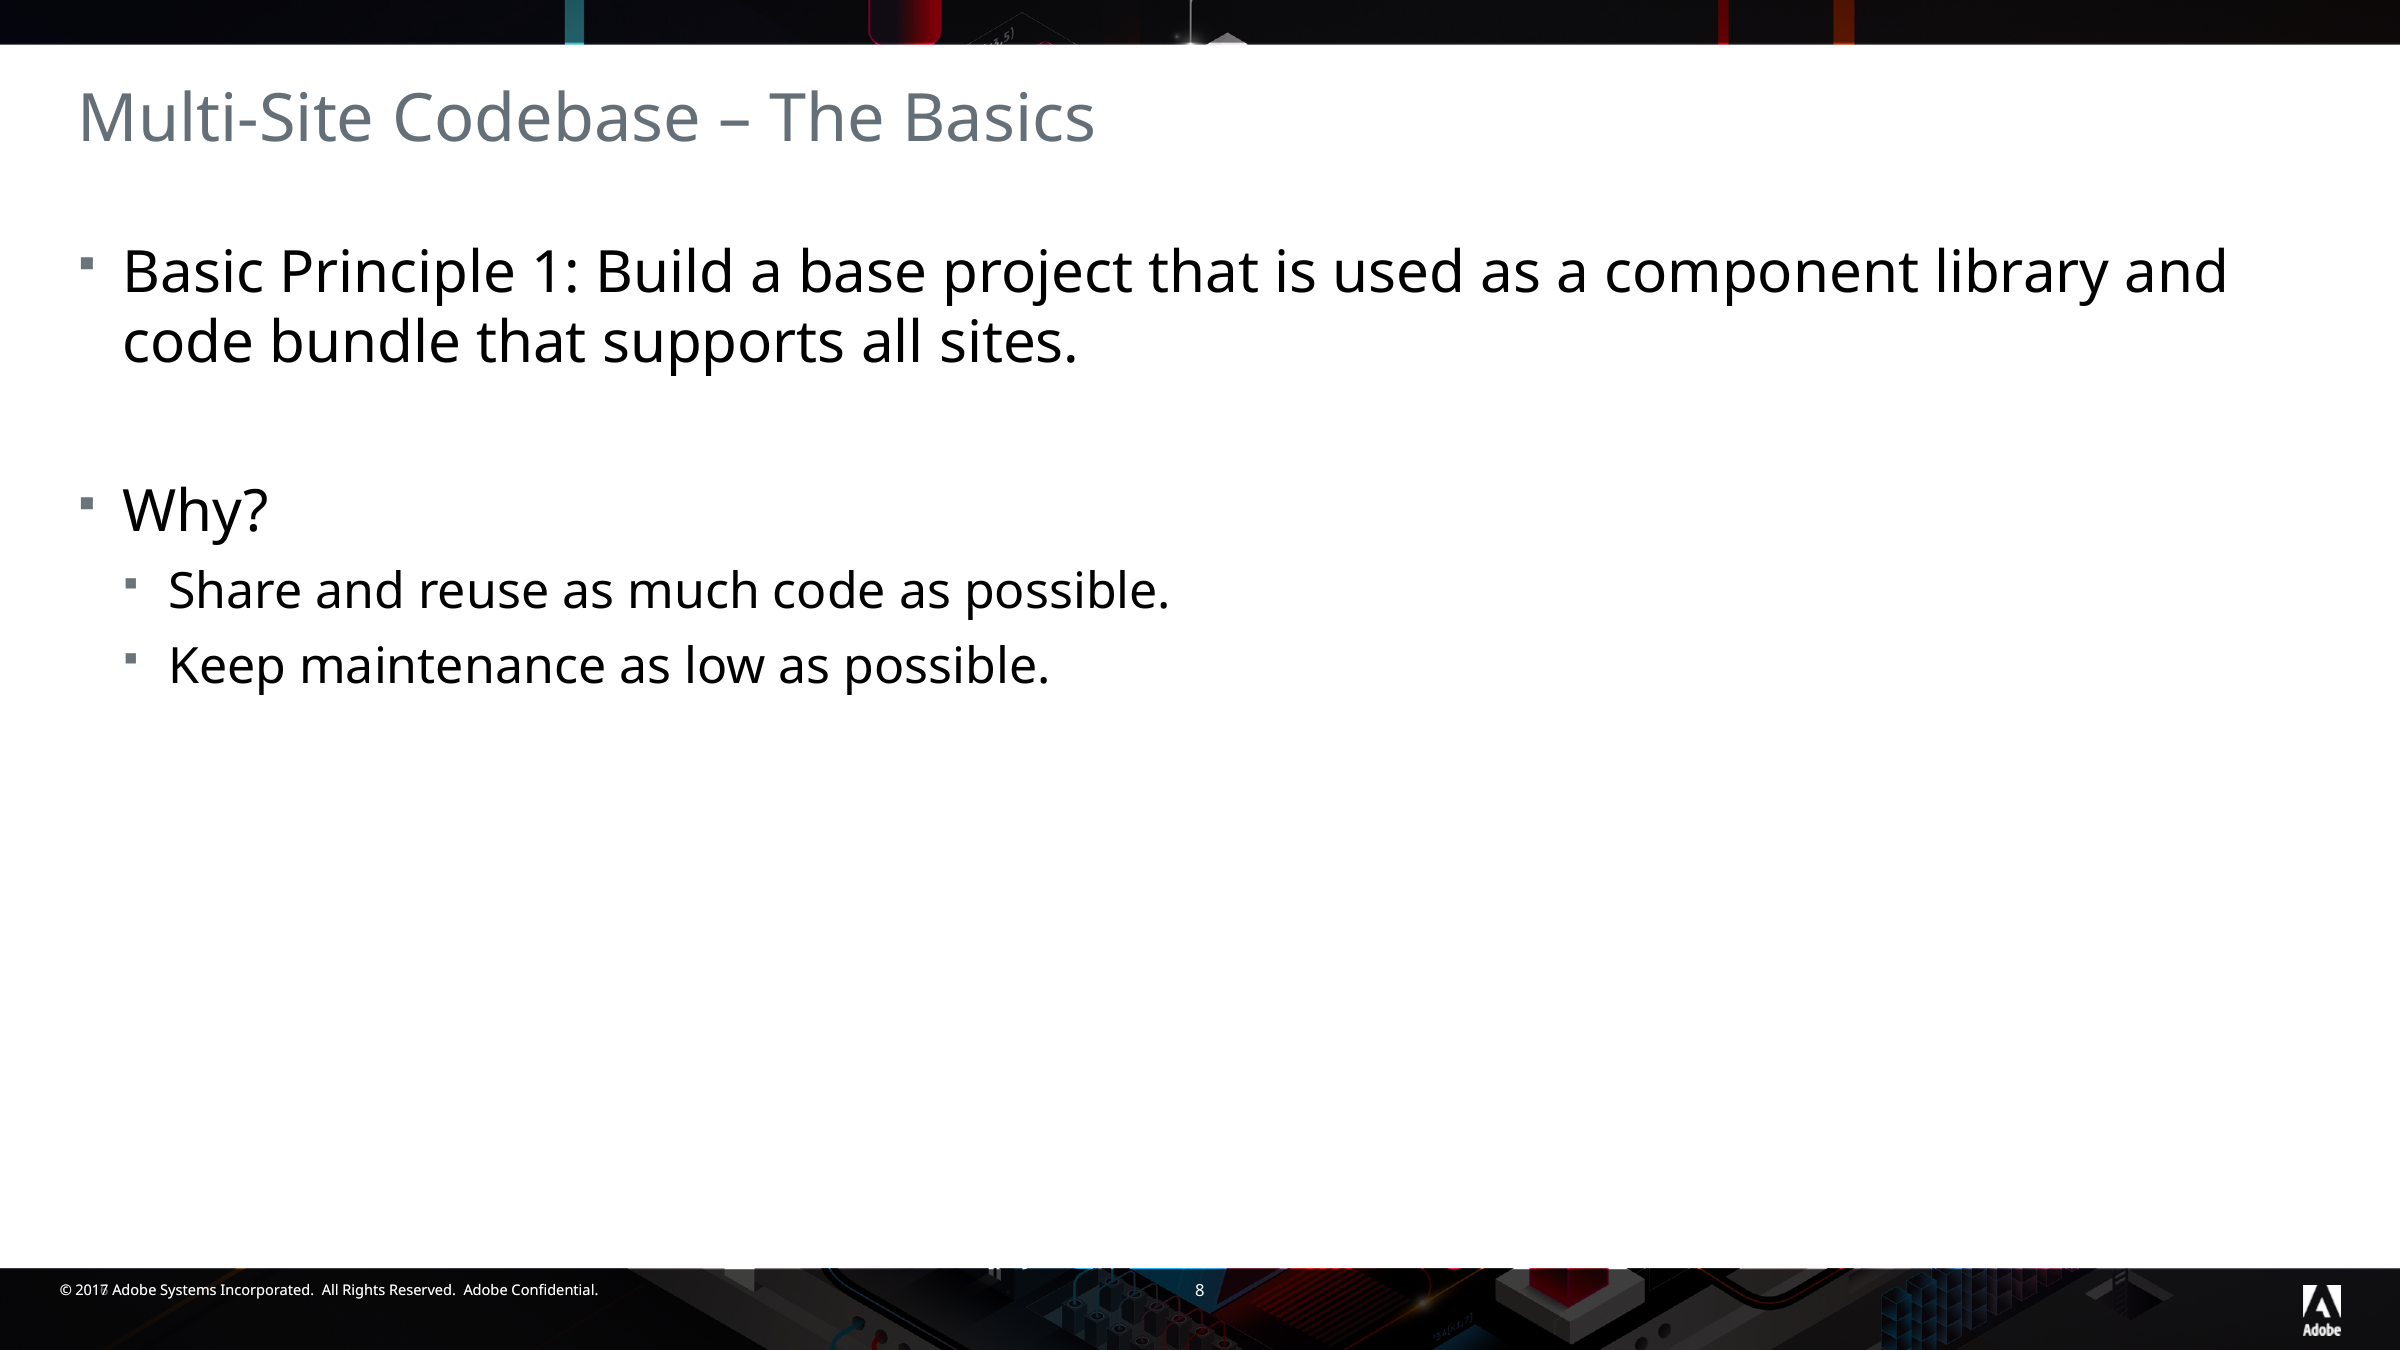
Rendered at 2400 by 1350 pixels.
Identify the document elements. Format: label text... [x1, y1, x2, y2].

picture [0, 0, 2400, 44]
picture [0, 1269, 2400, 1350]
title Multi-Site Codebase – The Basics [59, 56, 2341, 174]
list Basic Principle 1: Build a base project that is used as a component library and code bundle that supports all sites. Why? Share and reuse as much code as possible. Keep maintenance as low as possible. [59, 225, 2341, 1246]
slide_number 8 [1100, 1275, 1300, 1309]
